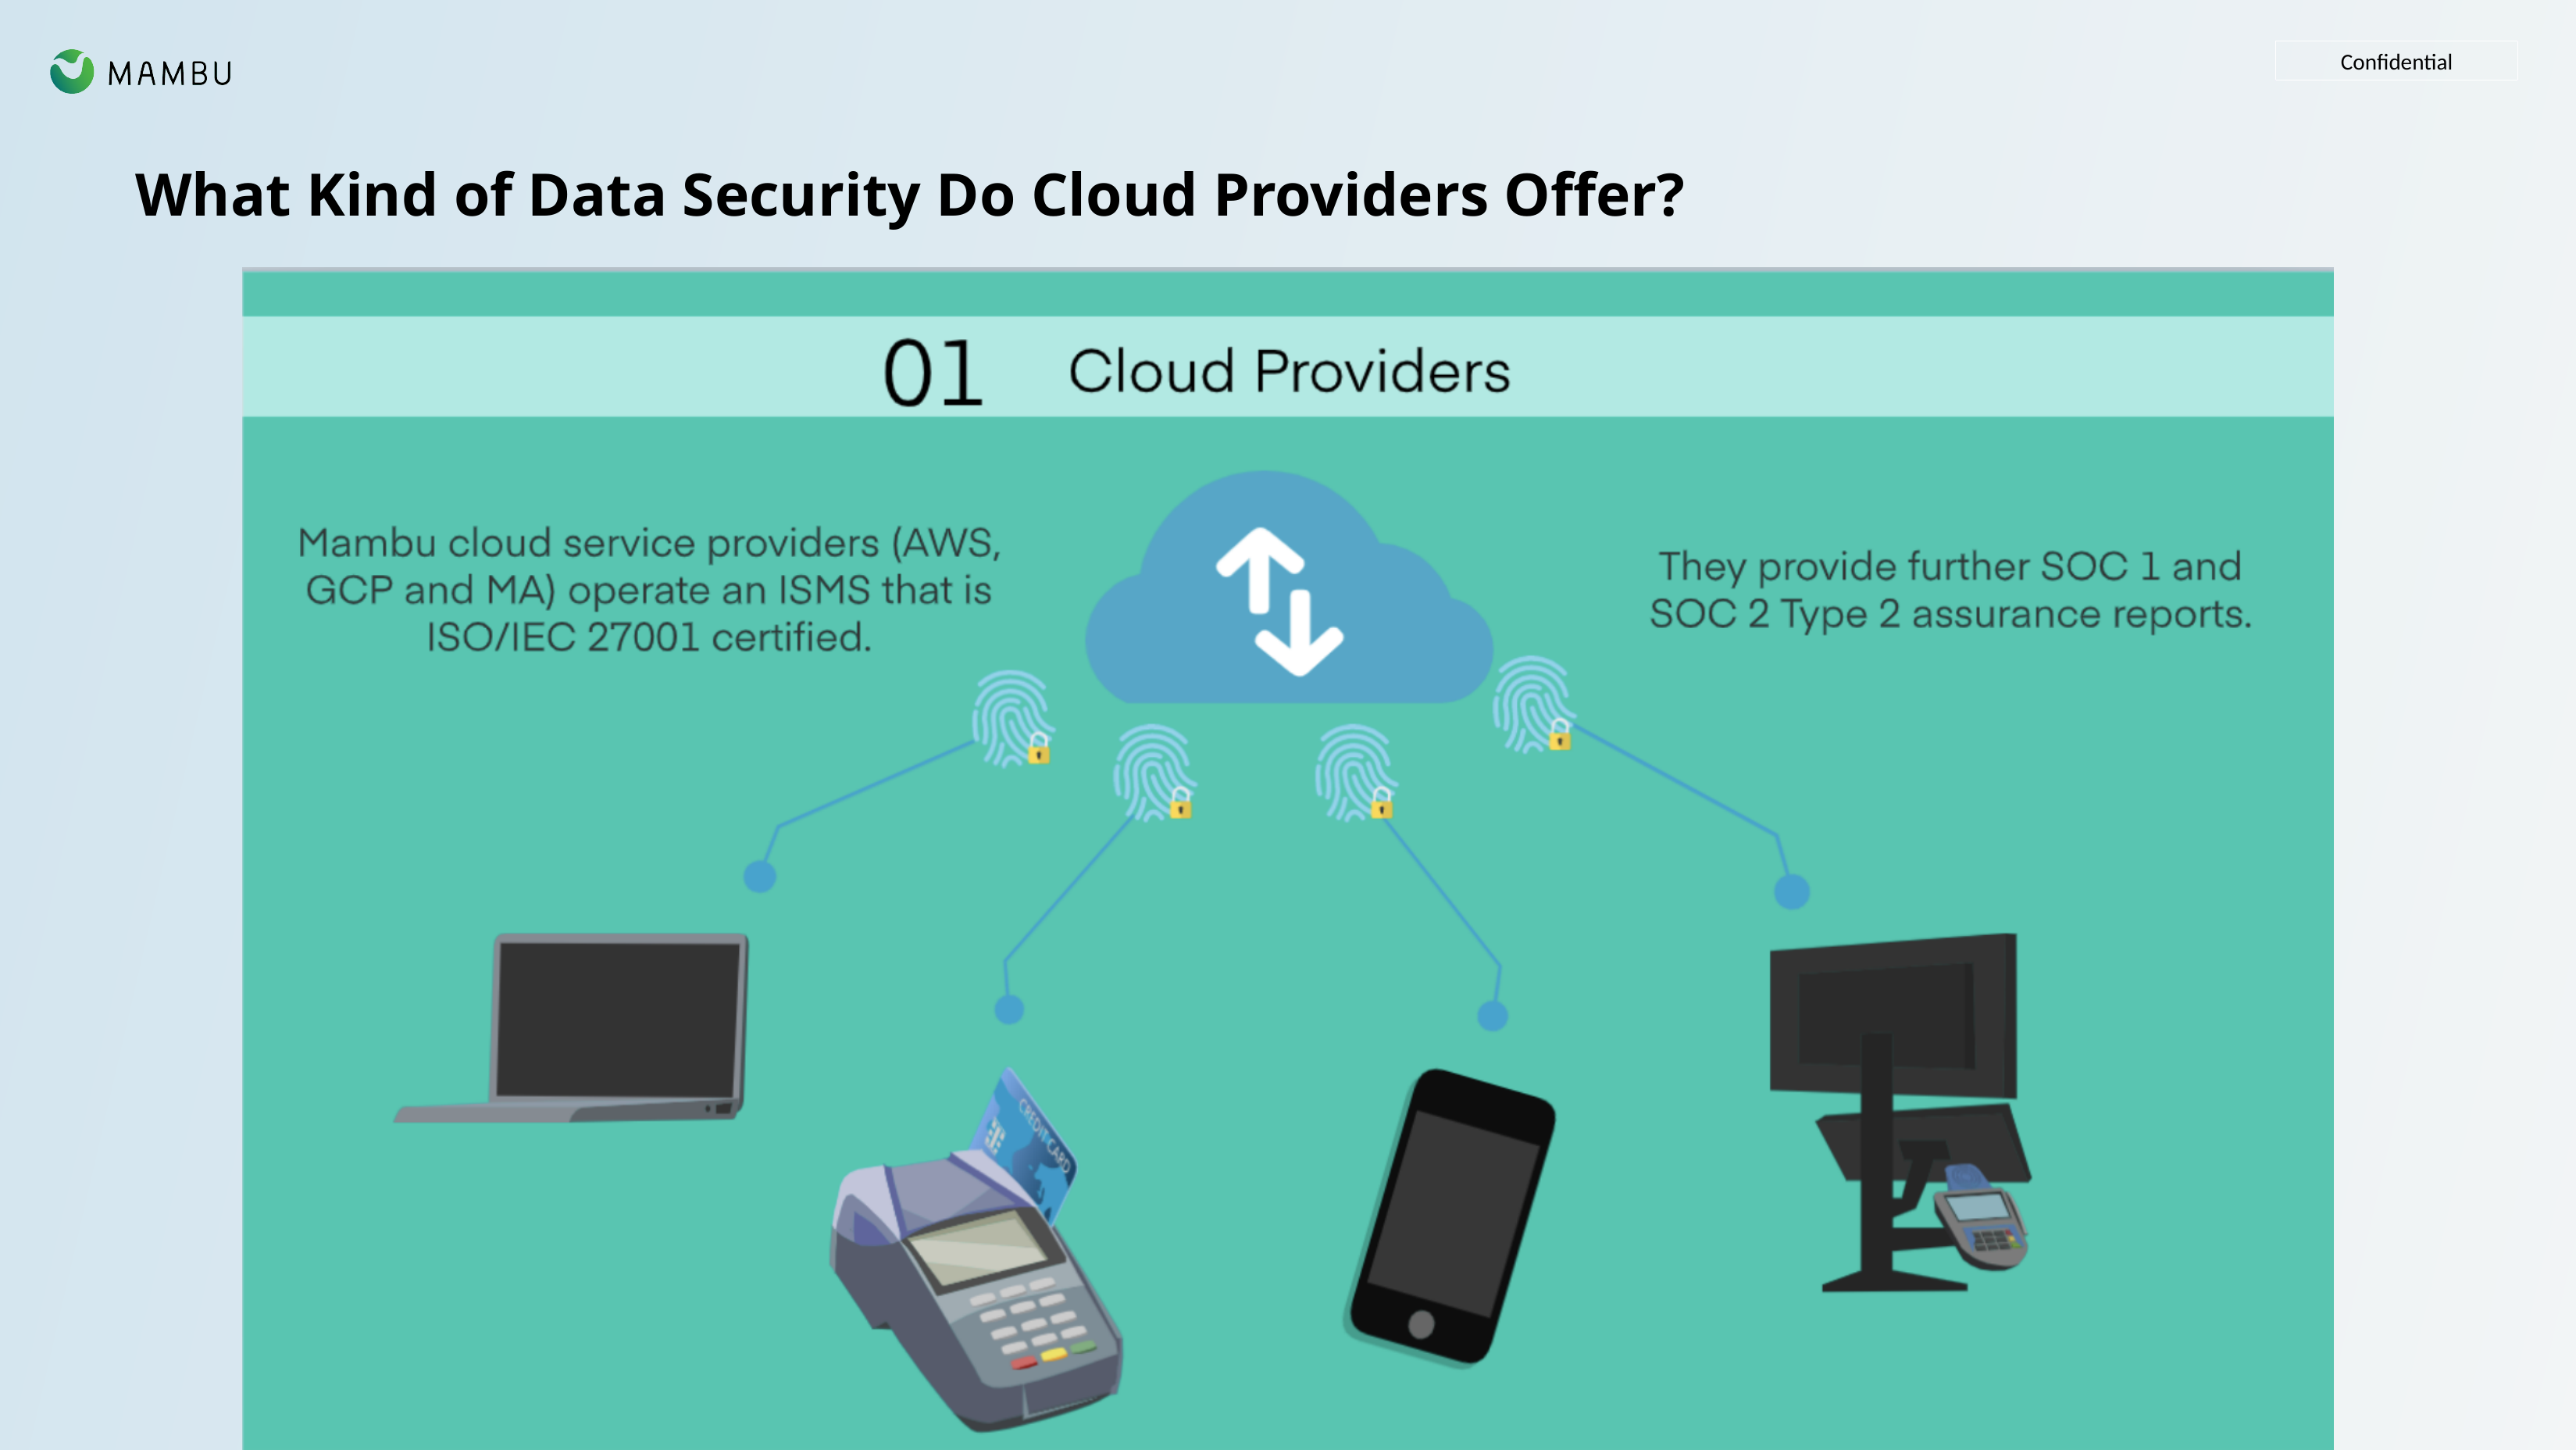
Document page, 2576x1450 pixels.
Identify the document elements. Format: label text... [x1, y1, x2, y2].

title What Kind of Data Security Do Cloud Providers Offer? [135, 146, 2474, 248]
picture [241, 267, 2334, 1450]
picture [50, 49, 230, 94]
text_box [2275, 41, 2518, 80]
